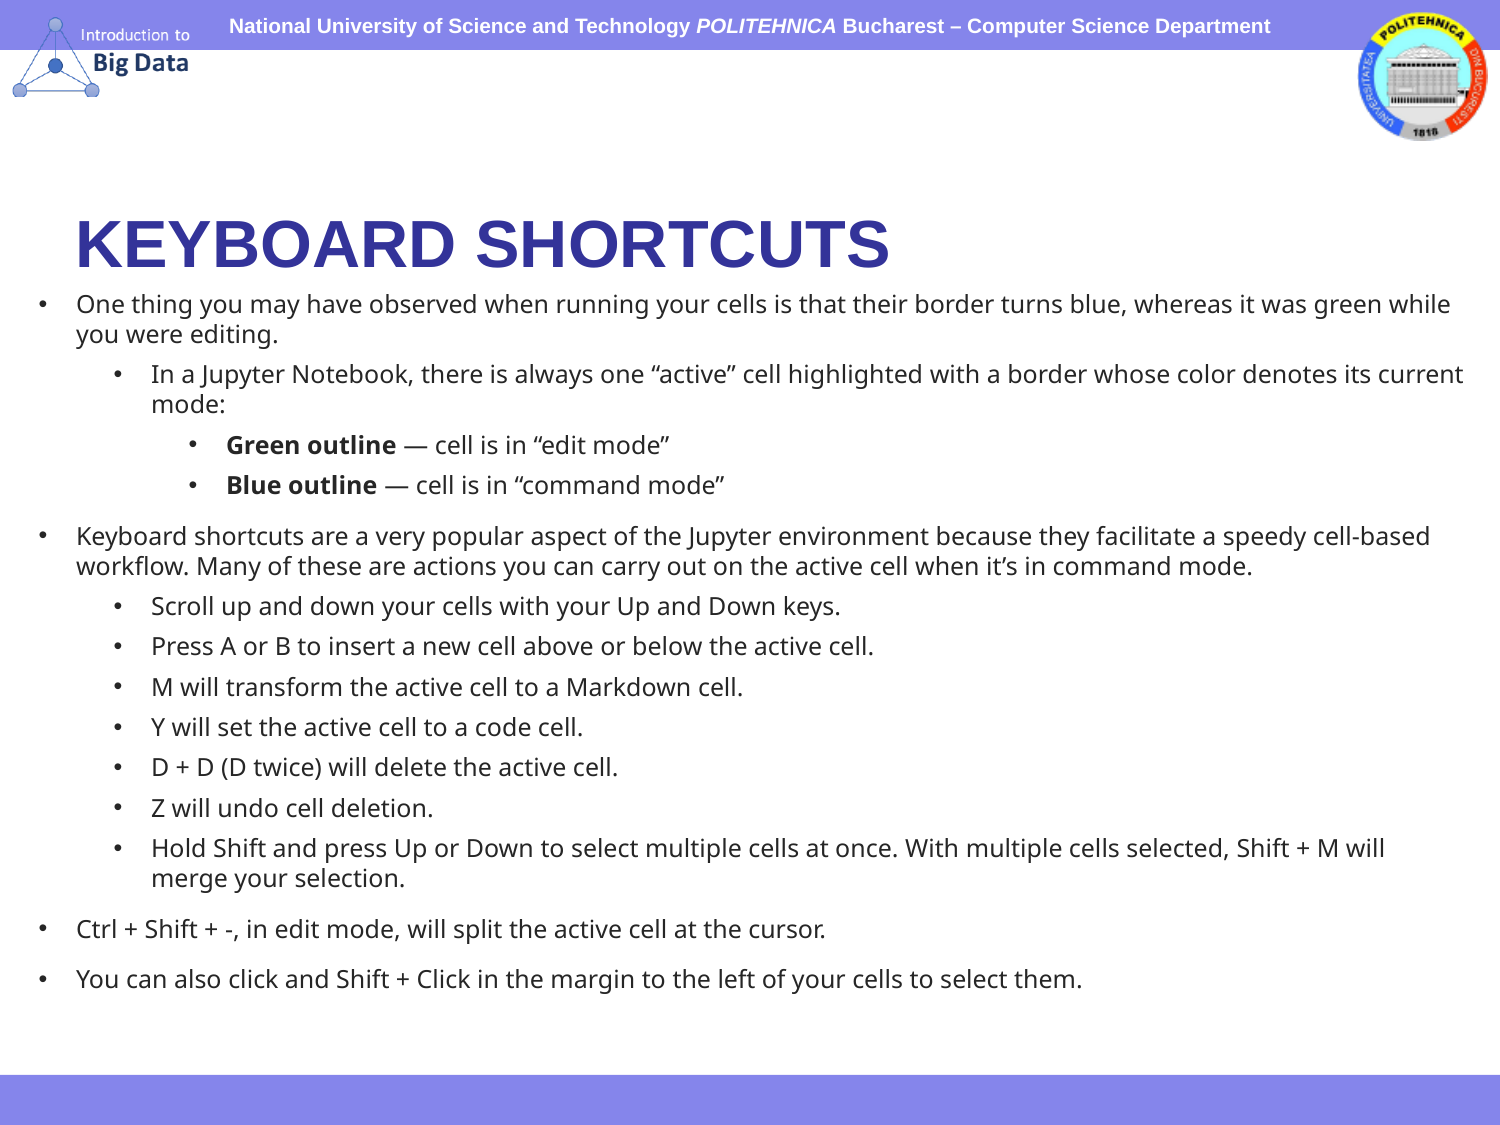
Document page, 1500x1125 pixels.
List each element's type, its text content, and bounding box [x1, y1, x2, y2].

picture [1357, 12, 1488, 141]
title KEYBOARD SHORTCUTS [75, 140, 1458, 281]
text_box One thing you may have observed when running your cells is that their border turns blue, whereas it was green while you were editing. In a Jupyter Notebook, there is always one “active” cell highlighted with a border whose color denotes its current mode: Green outline — cell is in “edit mode” Blue outline — cell is in “command mode” Keyboard shortcuts are a very popular aspect of the Jupyter environment because they facilitate a speedy cell-based workflow. Many of these are actions you can carry out on the active cell when it’s in command mode. Scroll up and down your cells with your Up and Down keys. Press A or B to insert a new cell above or below the active cell. M will transform the active cell to a Markdown cell. Y will set the active cell to a code cell. D + D (D twice) will delete the active cell. Z will undo cell deletion. Hold Shift and press Up or Down to select multiple cells at once. With multiple cells selected, Shift + M will merge your selection. Ctrl + Shift + -, in edit mode, will split the active cell at the cursor. You can also click and Shift + Click in the margin to the left of your cells to select them. [23, 281, 1481, 968]
